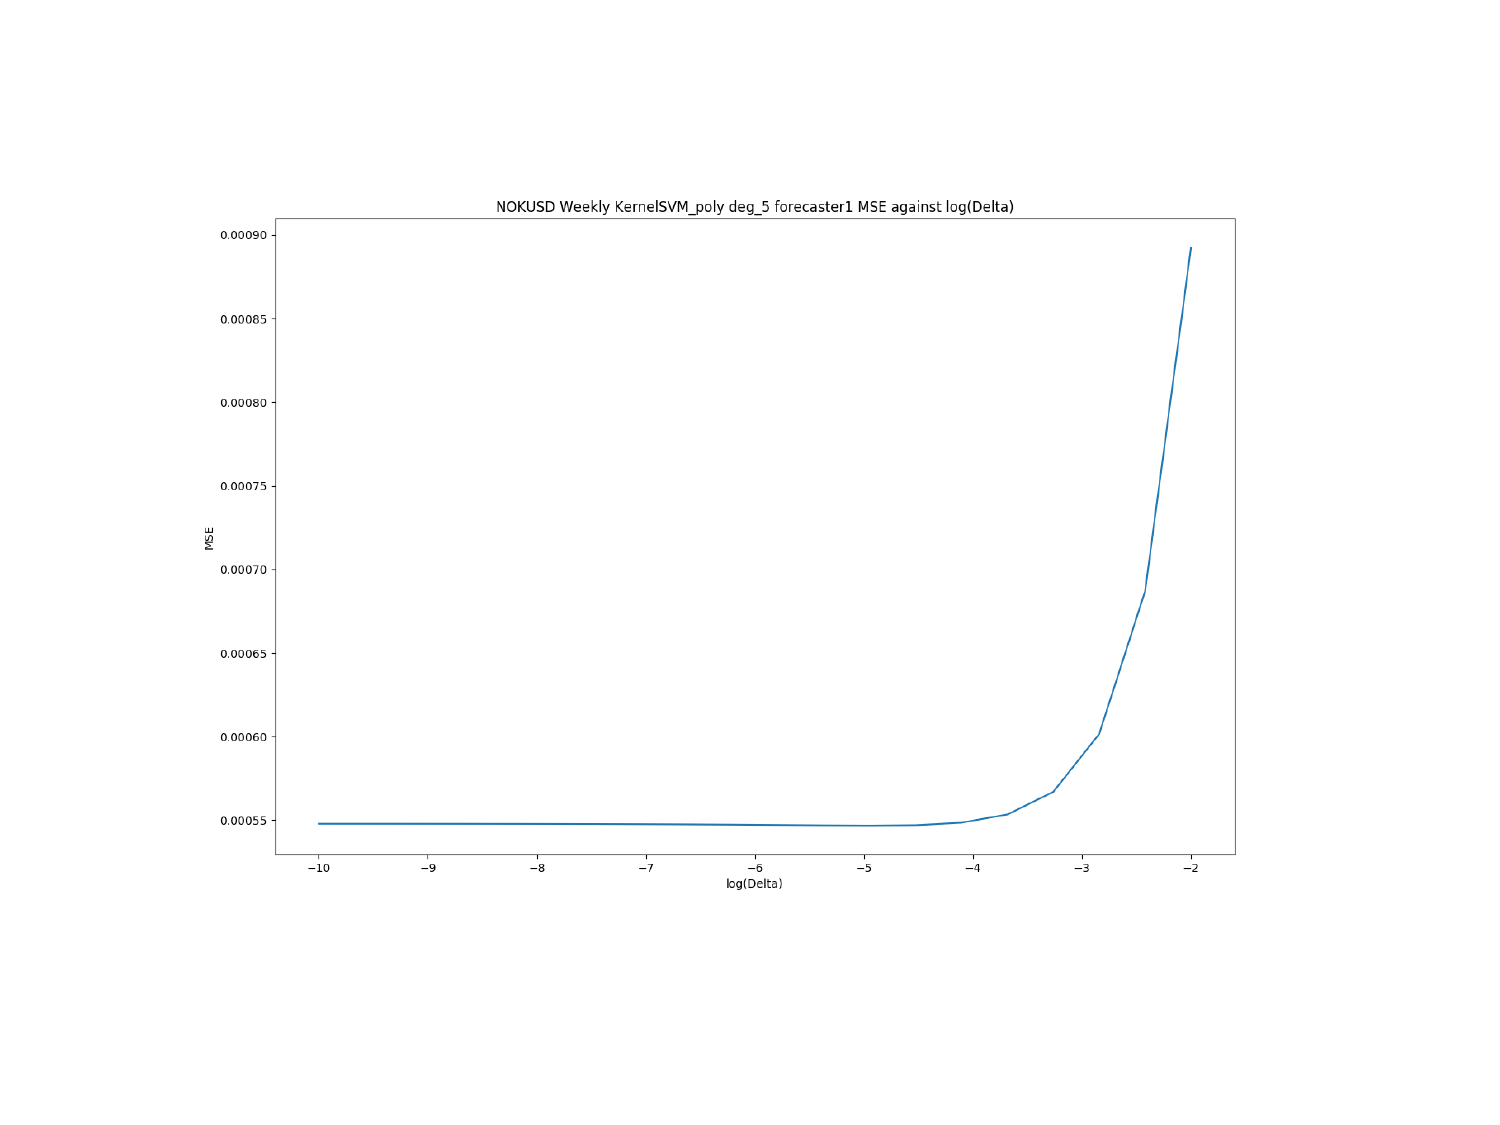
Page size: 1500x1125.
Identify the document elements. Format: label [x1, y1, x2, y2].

picture [119, 119, 1358, 946]
